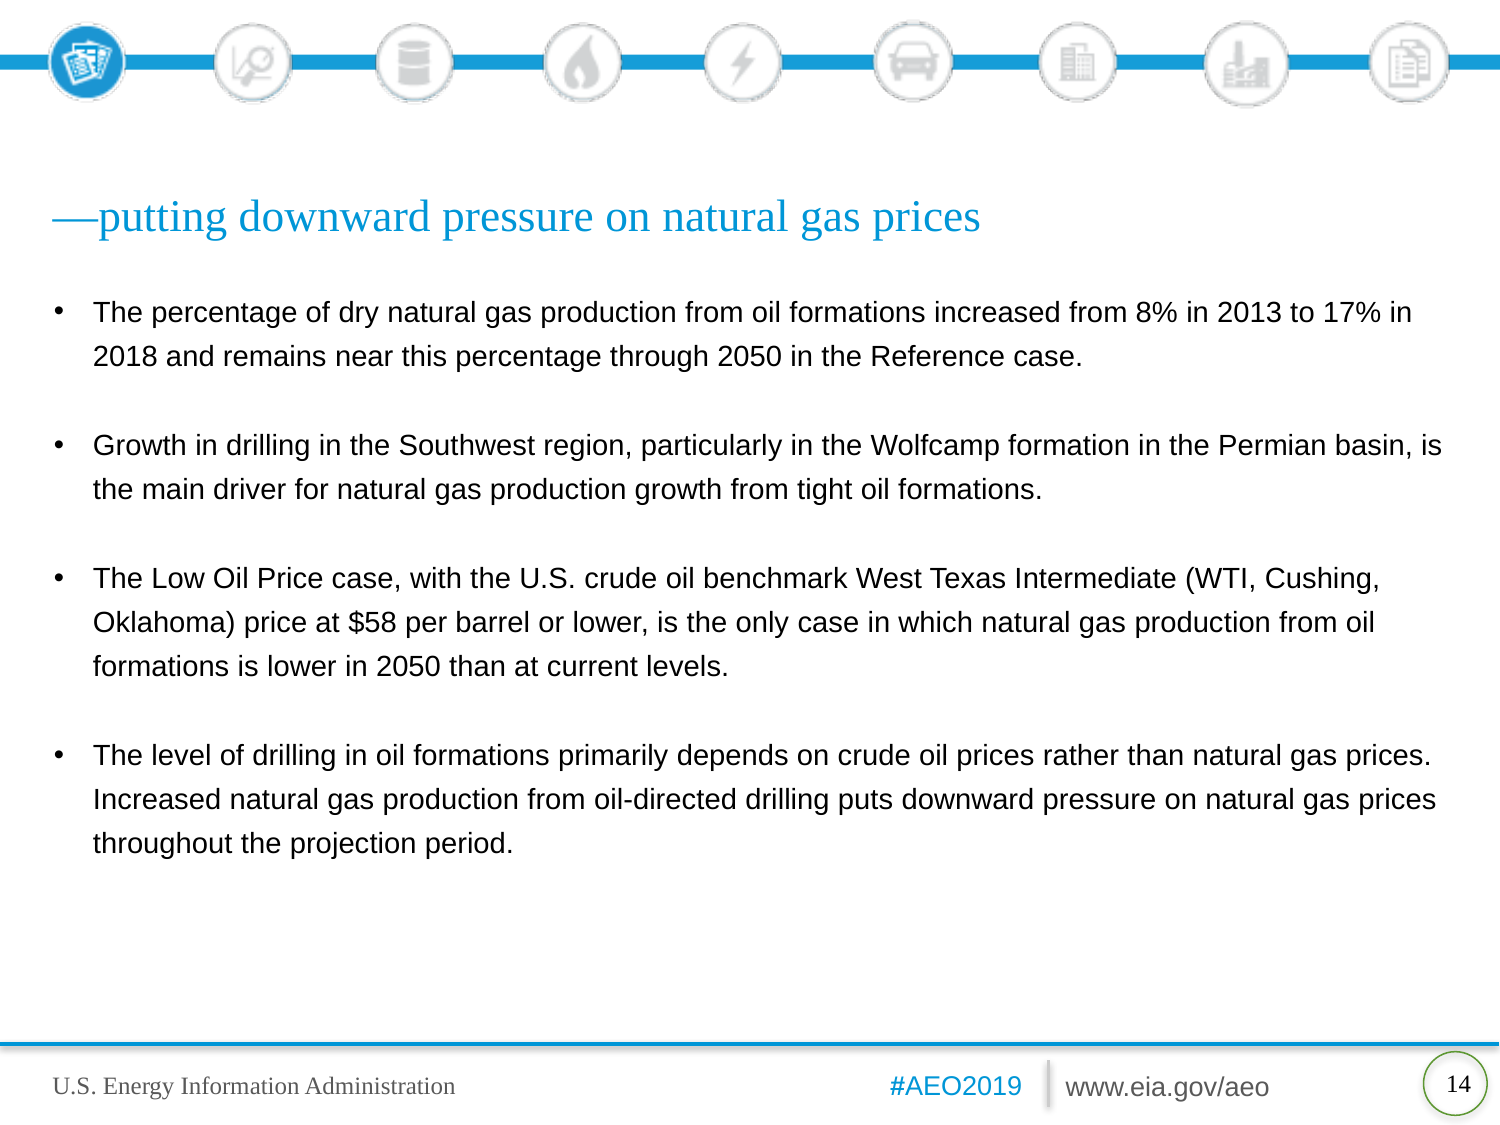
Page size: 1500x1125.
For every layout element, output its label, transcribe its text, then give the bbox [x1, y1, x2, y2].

picture [37, 10, 136, 111]
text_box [212, 10, 1459, 120]
list The percentage of dry natural gas production from oil formations increased from 8% in 2013 to 17% in 2018 and remains near this percentage through 2050 in the Reference case. Growth in drilling in the Southwest region, particularly in the Wolfcamp formation in the Permian basin, is the main driver for natural gas production growth from tight oil formations. The Low Oil Price case, with the U.S. crude oil benchmark West Texas Intermediate (WTI, Cushing, Oklahoma) price at $58 per barrel or lower, is the only case in which natural gas production from oil formations is lower in 2050 than at current levels. The level of drilling in oil formations primarily depends on crude oil prices rather than natural gas prices. Increased natural gas production from oil-directed drilling puts downward pressure on natural gas prices throughout the projection period. [39, 277, 1466, 1014]
picture [202, 12, 212, 113]
title —putting downward pressure on natural gas prices [38, 123, 1466, 248]
slide_number 14 [1418, 1053, 1499, 1113]
